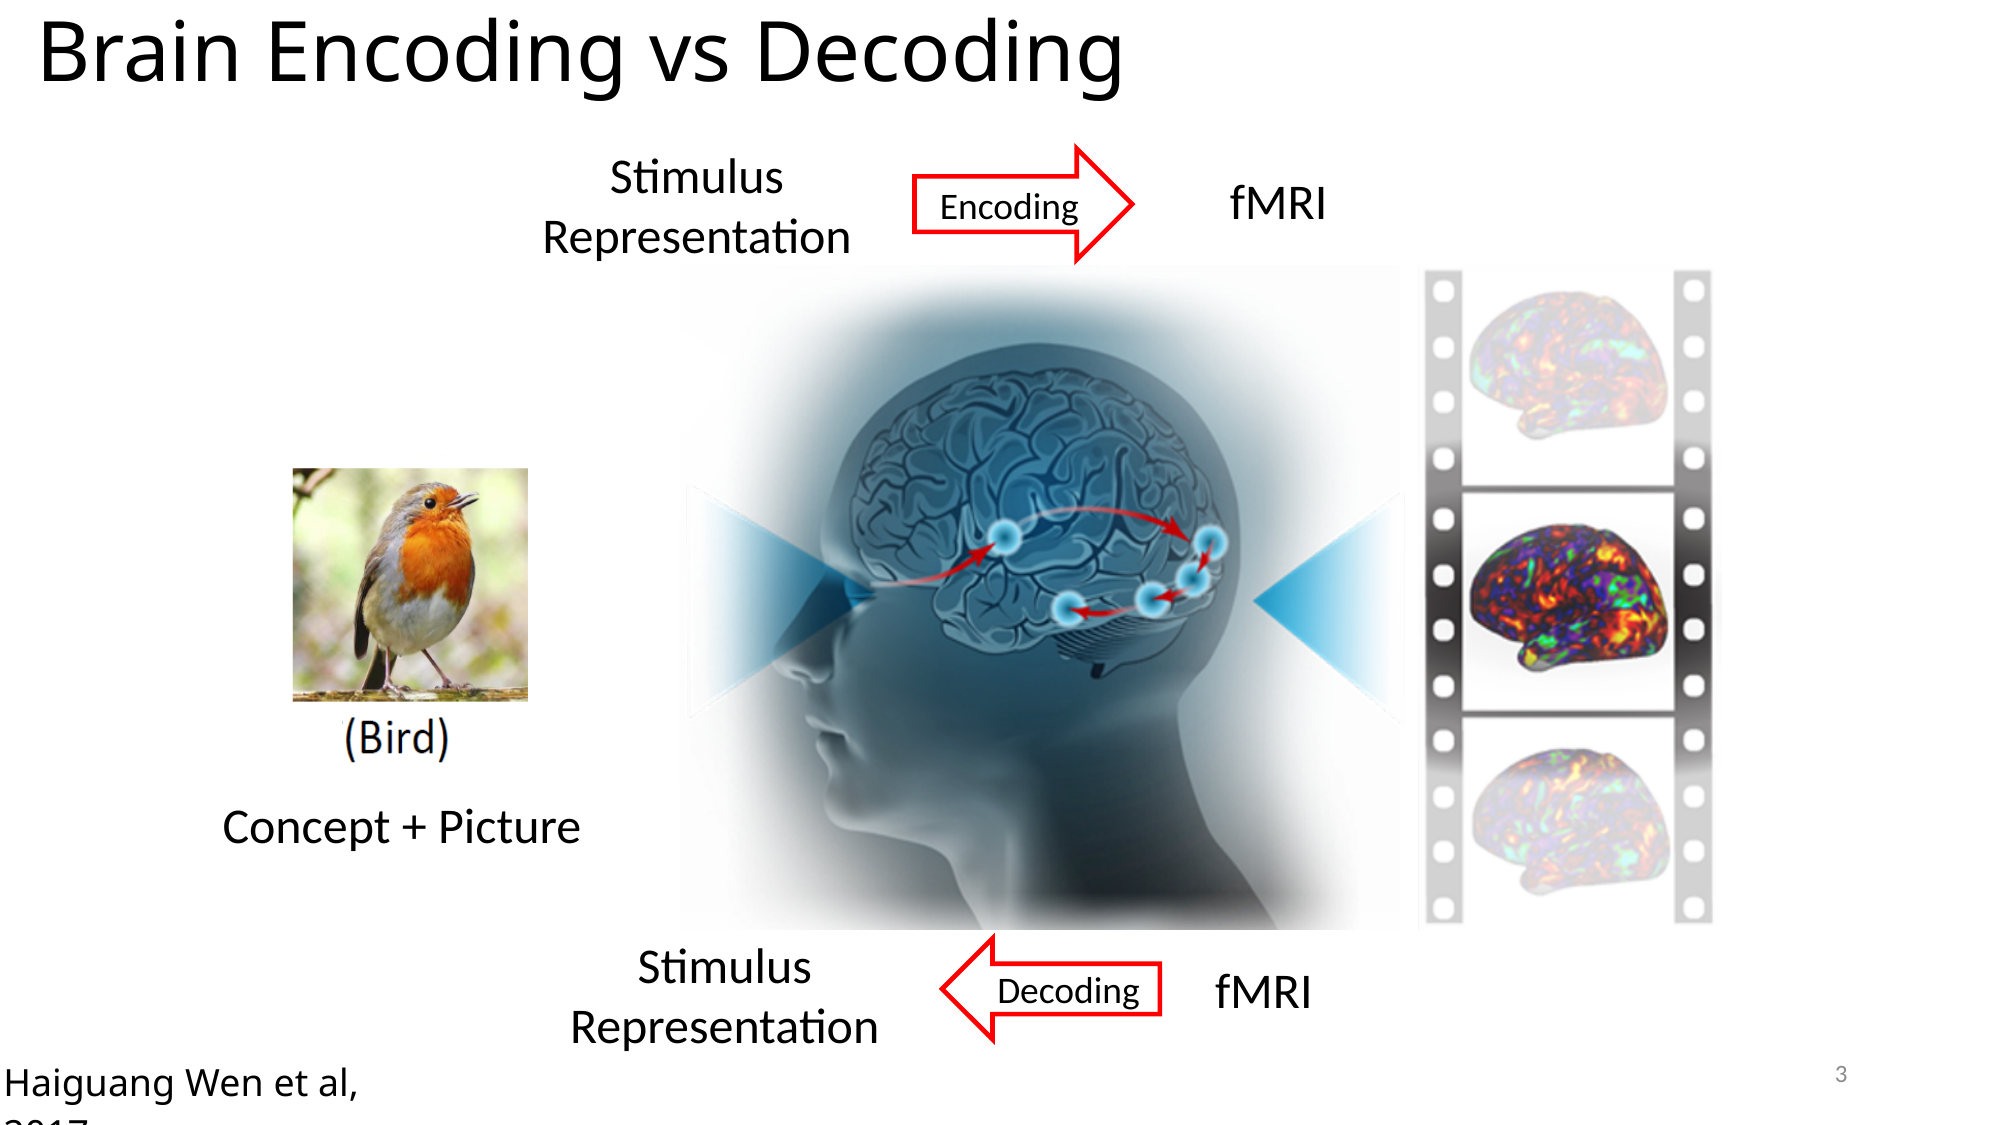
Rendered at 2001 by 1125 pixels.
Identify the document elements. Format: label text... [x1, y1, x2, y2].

text_box Concept + Picture [189, 785, 626, 861]
slide_number 3 [1412, 1042, 1863, 1103]
text_box fMRI [1200, 951, 1413, 1026]
text_box Stimulus Representation [547, 925, 902, 1061]
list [678, 265, 1722, 930]
text_box Stimulus Representation [520, 135, 875, 271]
text_box Decoding [982, 958, 1160, 1019]
text_box Haiguang Wen et al, 2017 [0, 1051, 438, 1125]
picture [267, 454, 548, 798]
text_box [940, 936, 994, 1042]
title Brain Encoding vs Decoding [21, 12, 1747, 97]
text_box fMRI [1172, 162, 1385, 237]
text_box Encoding [913, 146, 1134, 263]
